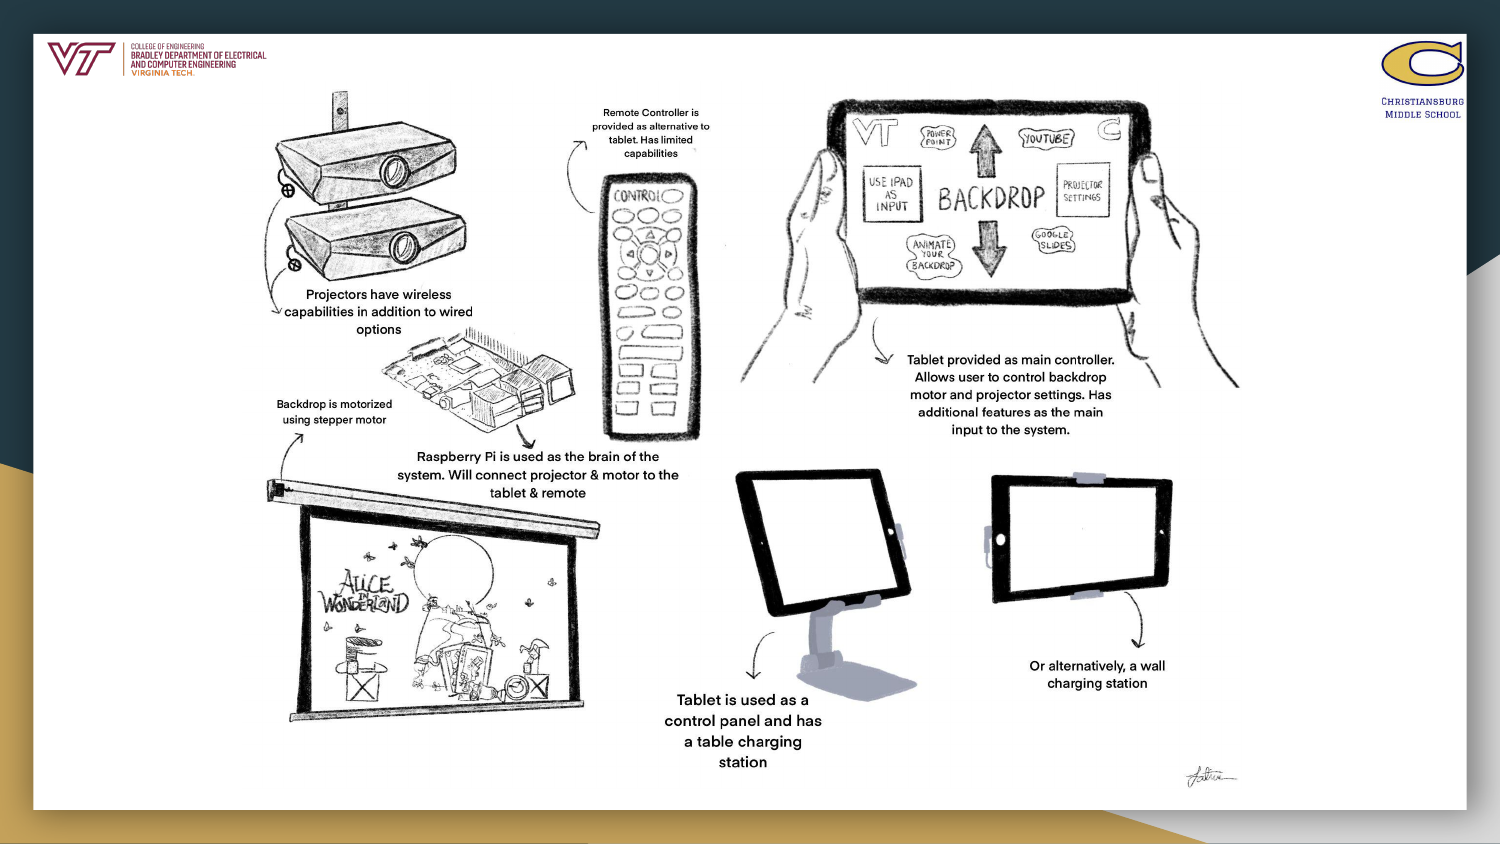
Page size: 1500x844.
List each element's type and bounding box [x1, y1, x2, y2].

picture [1379, 36, 1466, 123]
picture [40, 36, 1243, 789]
